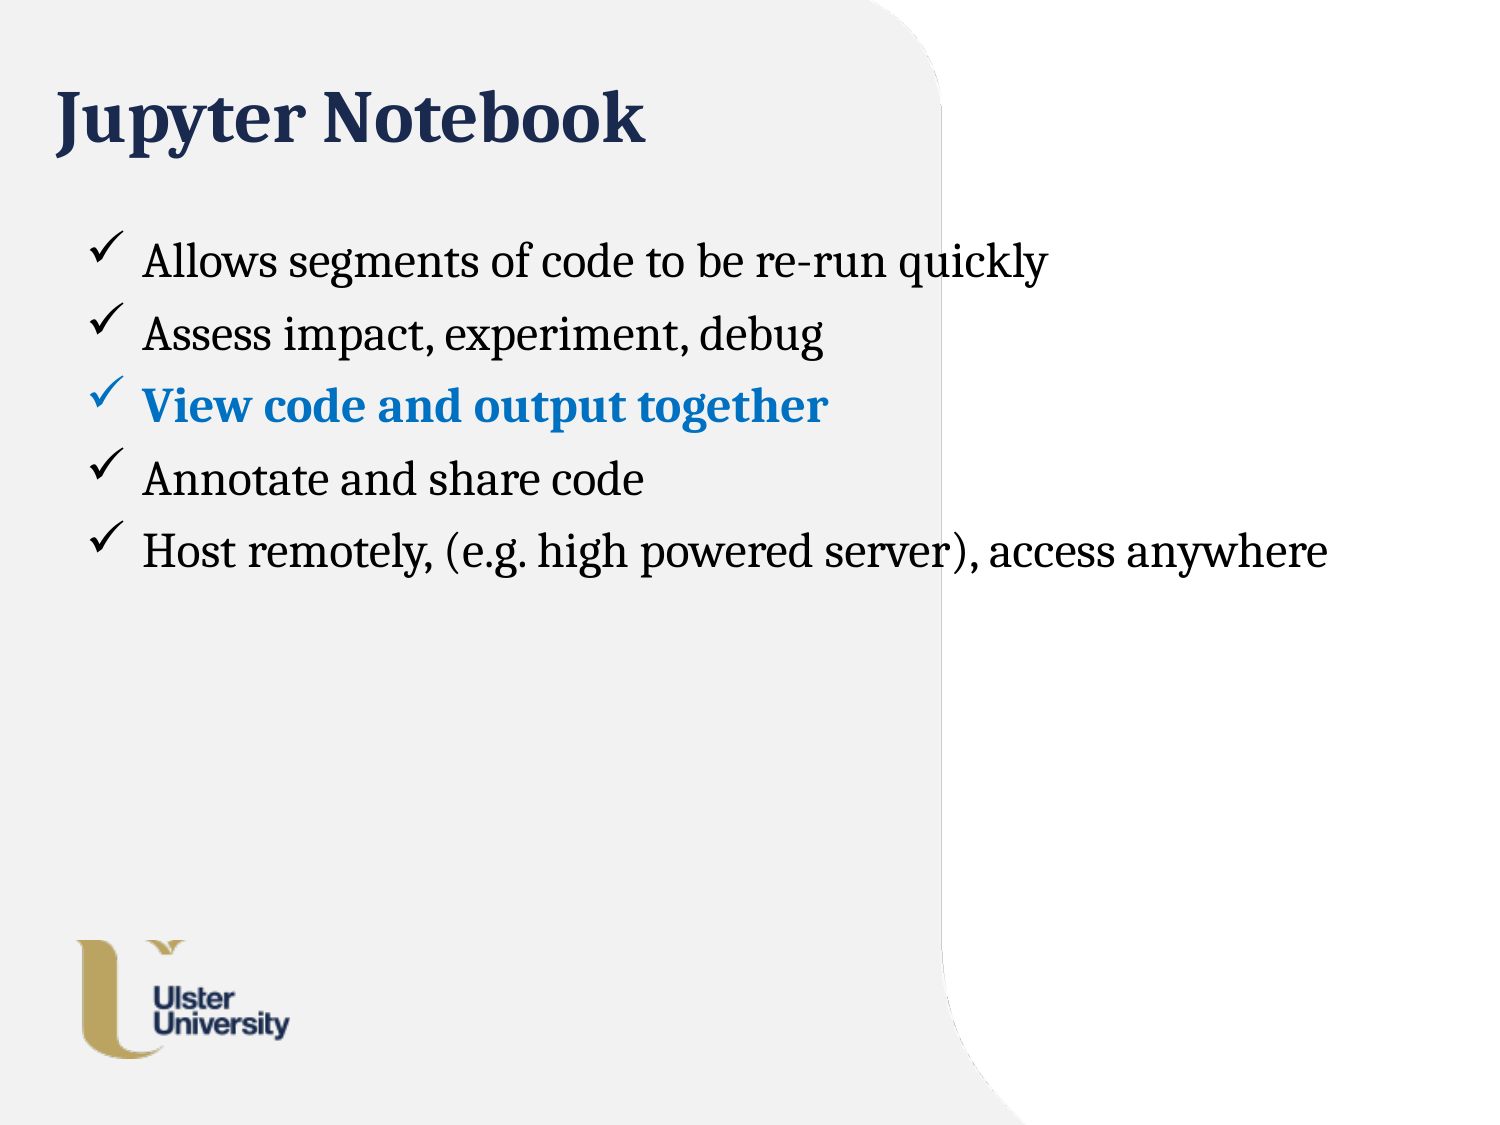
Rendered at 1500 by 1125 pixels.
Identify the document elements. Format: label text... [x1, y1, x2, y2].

list Allows segments of code to be re-run quickly Assess impact, experiment, debug View code and output together Annotate and share code Host remotely, (e.g. high powered server), access anywhere [70, 219, 1500, 863]
title Jupyter Notebook [41, 66, 1390, 159]
picture [0, 0, 1026, 1125]
